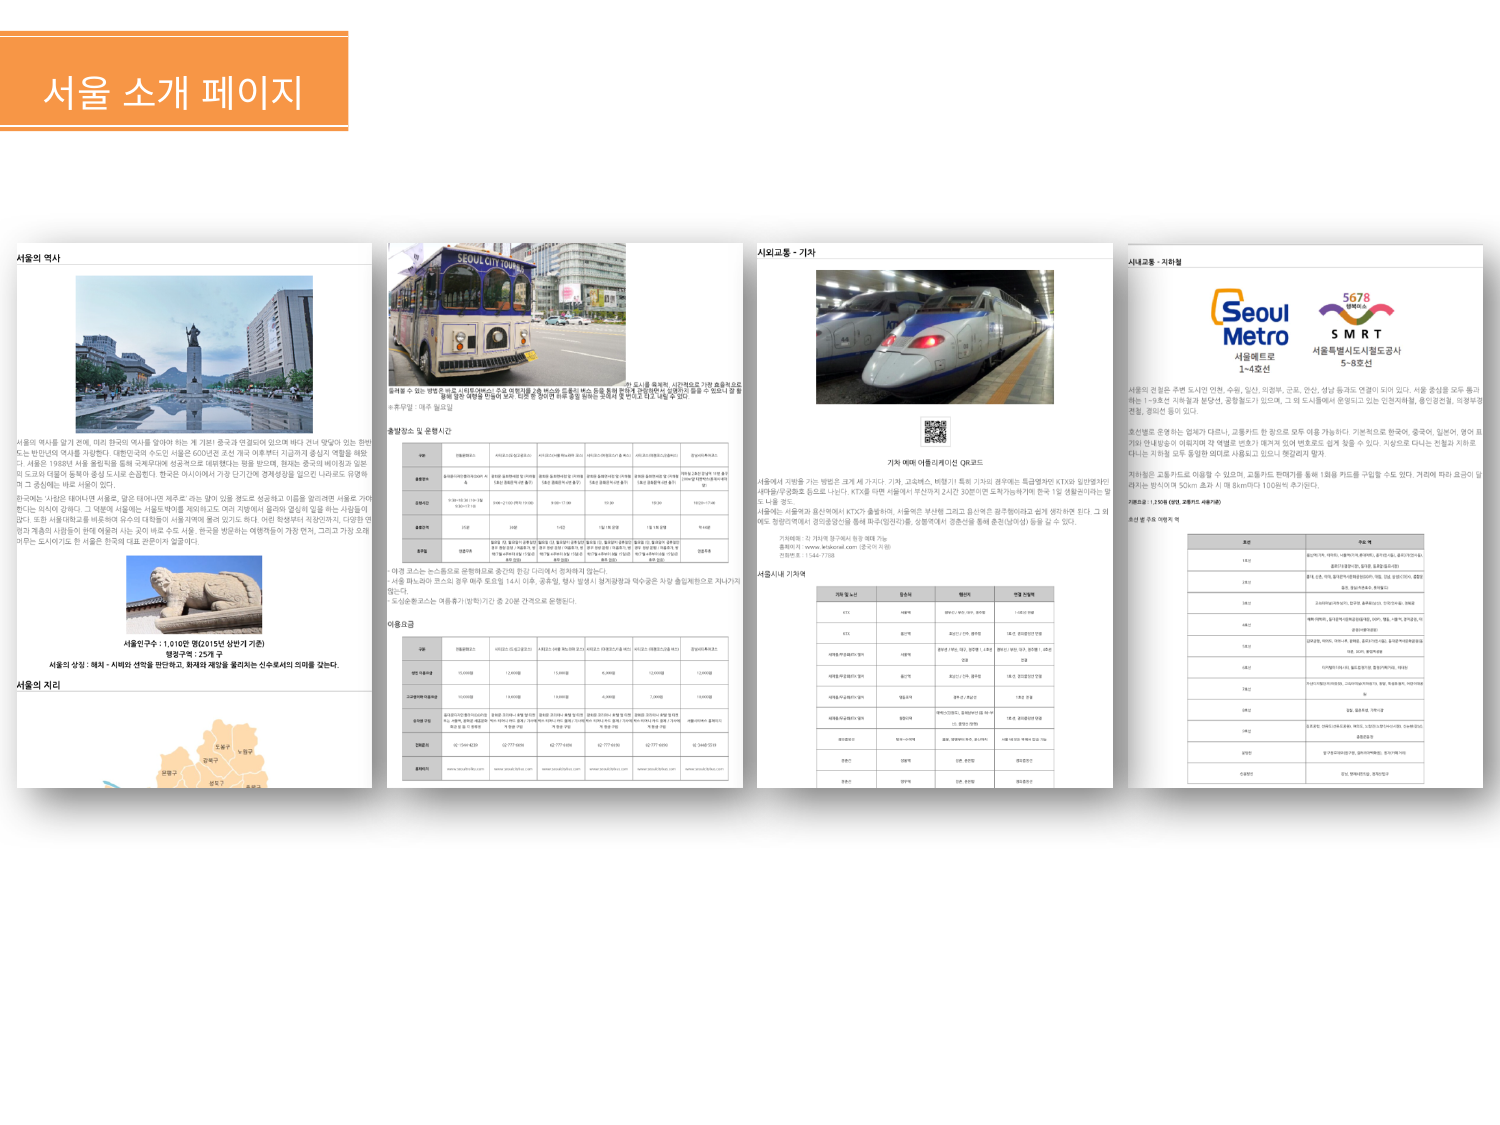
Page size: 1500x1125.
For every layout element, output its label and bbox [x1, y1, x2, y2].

picture [387, 243, 743, 788]
picture [757, 243, 1113, 788]
text_box [0, 30, 349, 132]
picture [1127, 243, 1483, 788]
picture [17, 243, 373, 788]
